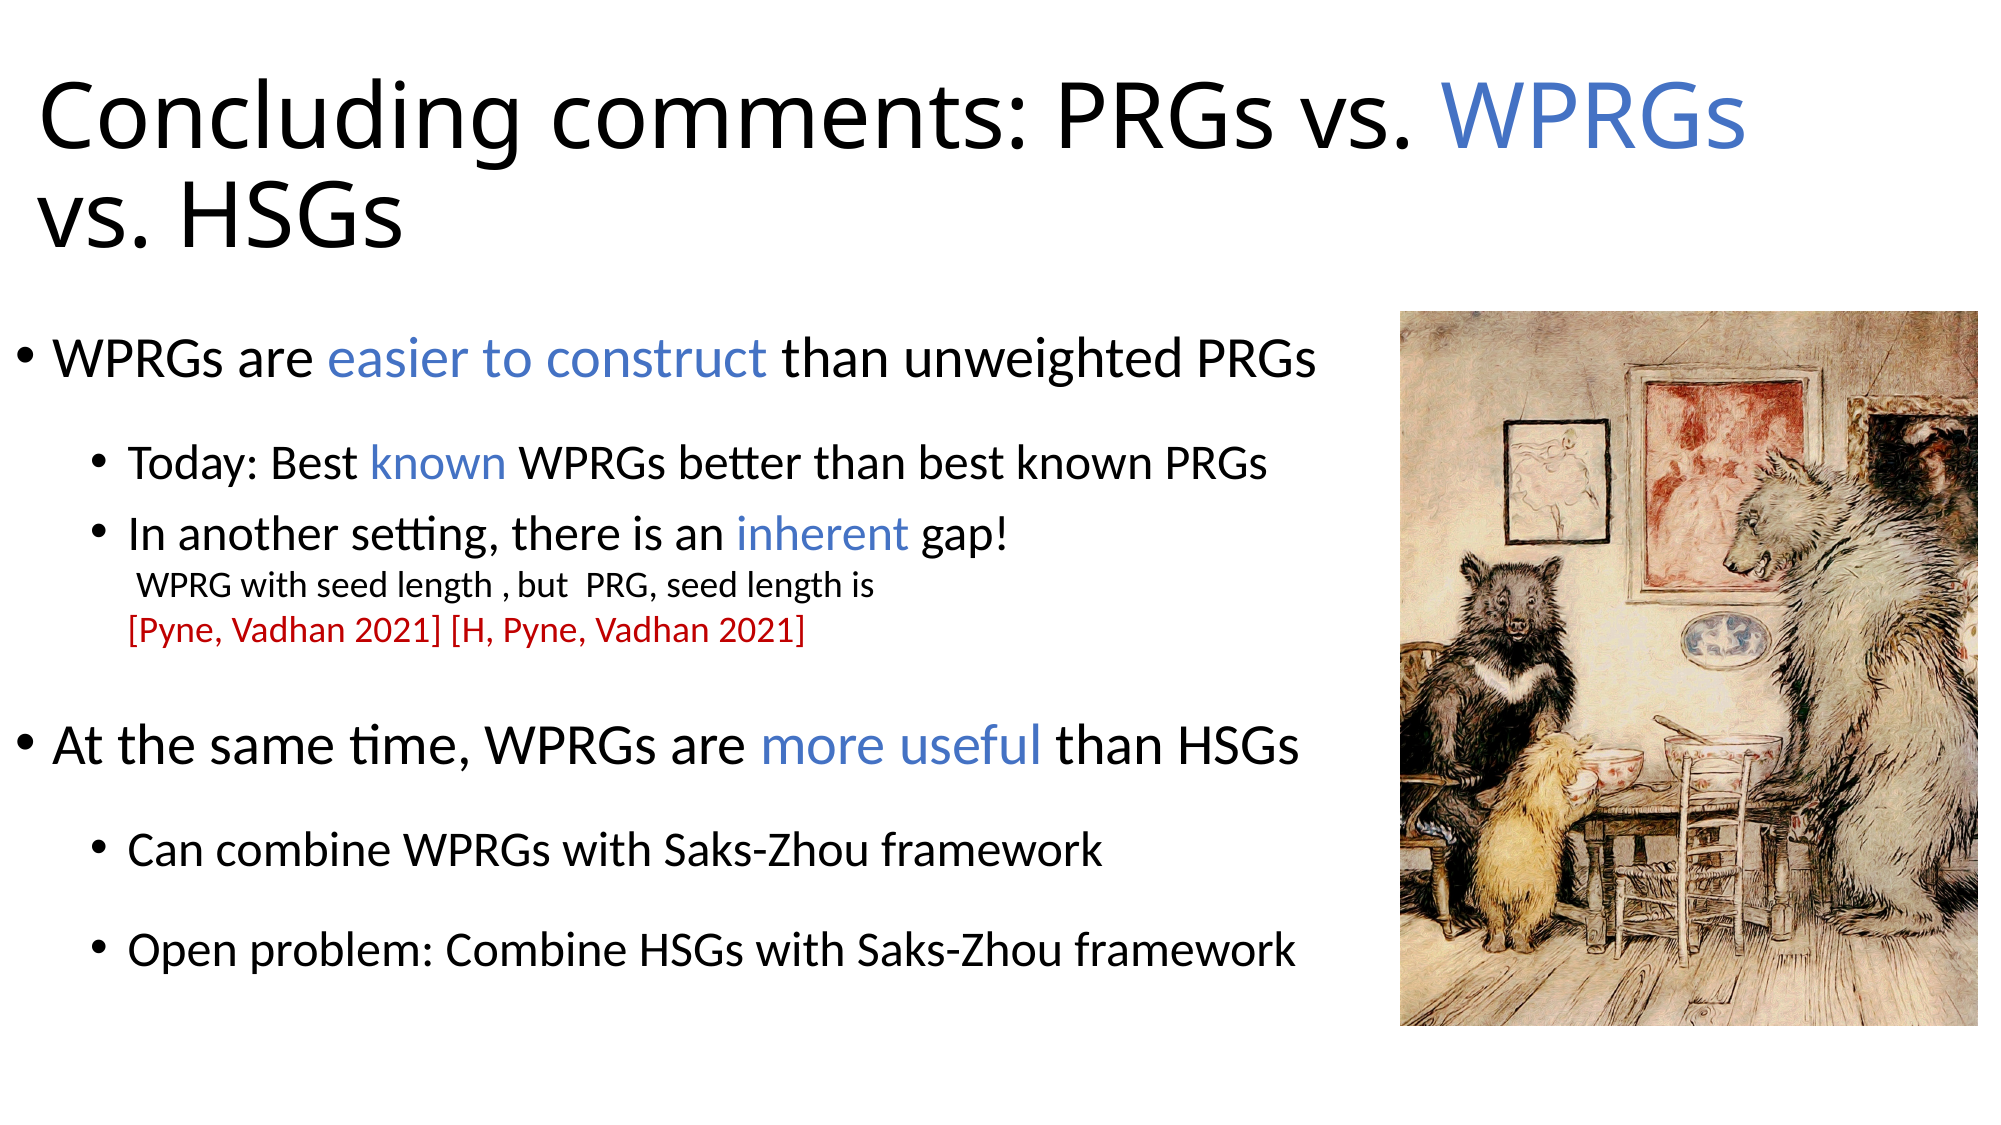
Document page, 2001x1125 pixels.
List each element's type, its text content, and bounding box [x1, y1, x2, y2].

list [1400, 312, 1978, 1026]
title Concluding comments: PRGs vs. WPRGs vs. HSGs [22, 59, 1863, 278]
